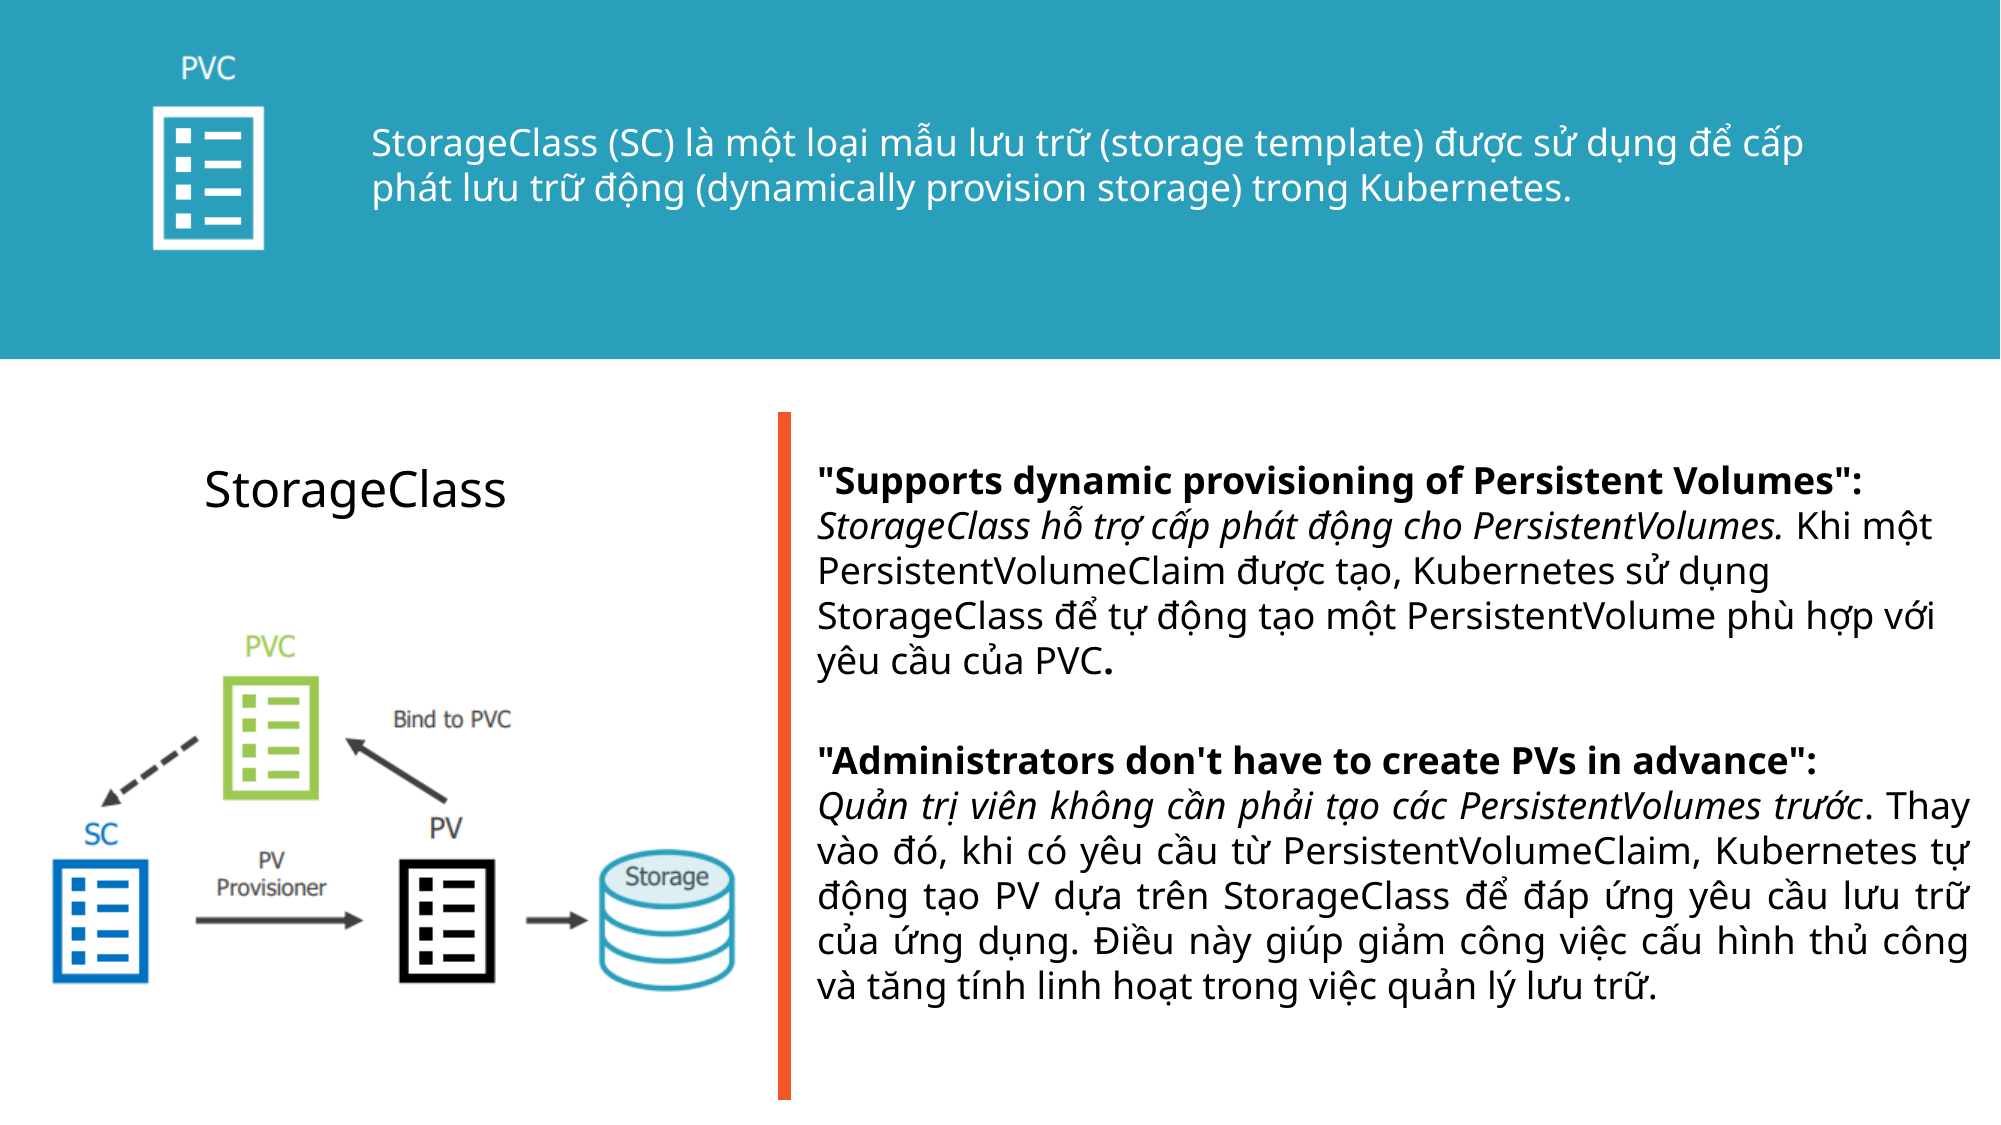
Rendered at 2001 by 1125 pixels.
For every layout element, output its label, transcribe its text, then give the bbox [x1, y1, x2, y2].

text_box "Administrators don't have to create PVs in advance": Quản trị viên không cần phải tạo các PersistentVolumes trước. Thay vào đó, khi có yêu cầu từ PersistentVolumeClaim, Kubernetes tự động tạo PV dựa trên StorageClass để đáp ứng yêu cầu lưu trữ của ứng dụng. Điều này giúp giảm công việc cấu hình thủ công và tăng tính linh hoạt trong việc quản lý lưu trữ. [802, 729, 1986, 1014]
picture [27, 615, 749, 1025]
text_box StorageClass [190, 449, 524, 525]
text_box "Supports dynamic provisioning of Persistent Volumes": StorageClass hỗ trợ cấp phát động cho PersistentVolumes. Khi một PersistentVolumeClaim được tạo, Kubernetes sử dụng StorageClass để tự động tạo một PersistentVolume phù hợp với yêu cầu của PVC. [802, 449, 1973, 690]
text_box [0, 0, 2000, 360]
picture [27, 0, 369, 329]
text_box StorageClass (SC) là một loại mẫu lưu trữ (storage template) được sử dụng để cấp phát lưu trữ động (dynamically provision storage) trong Kubernetes. [369, 111, 1866, 217]
